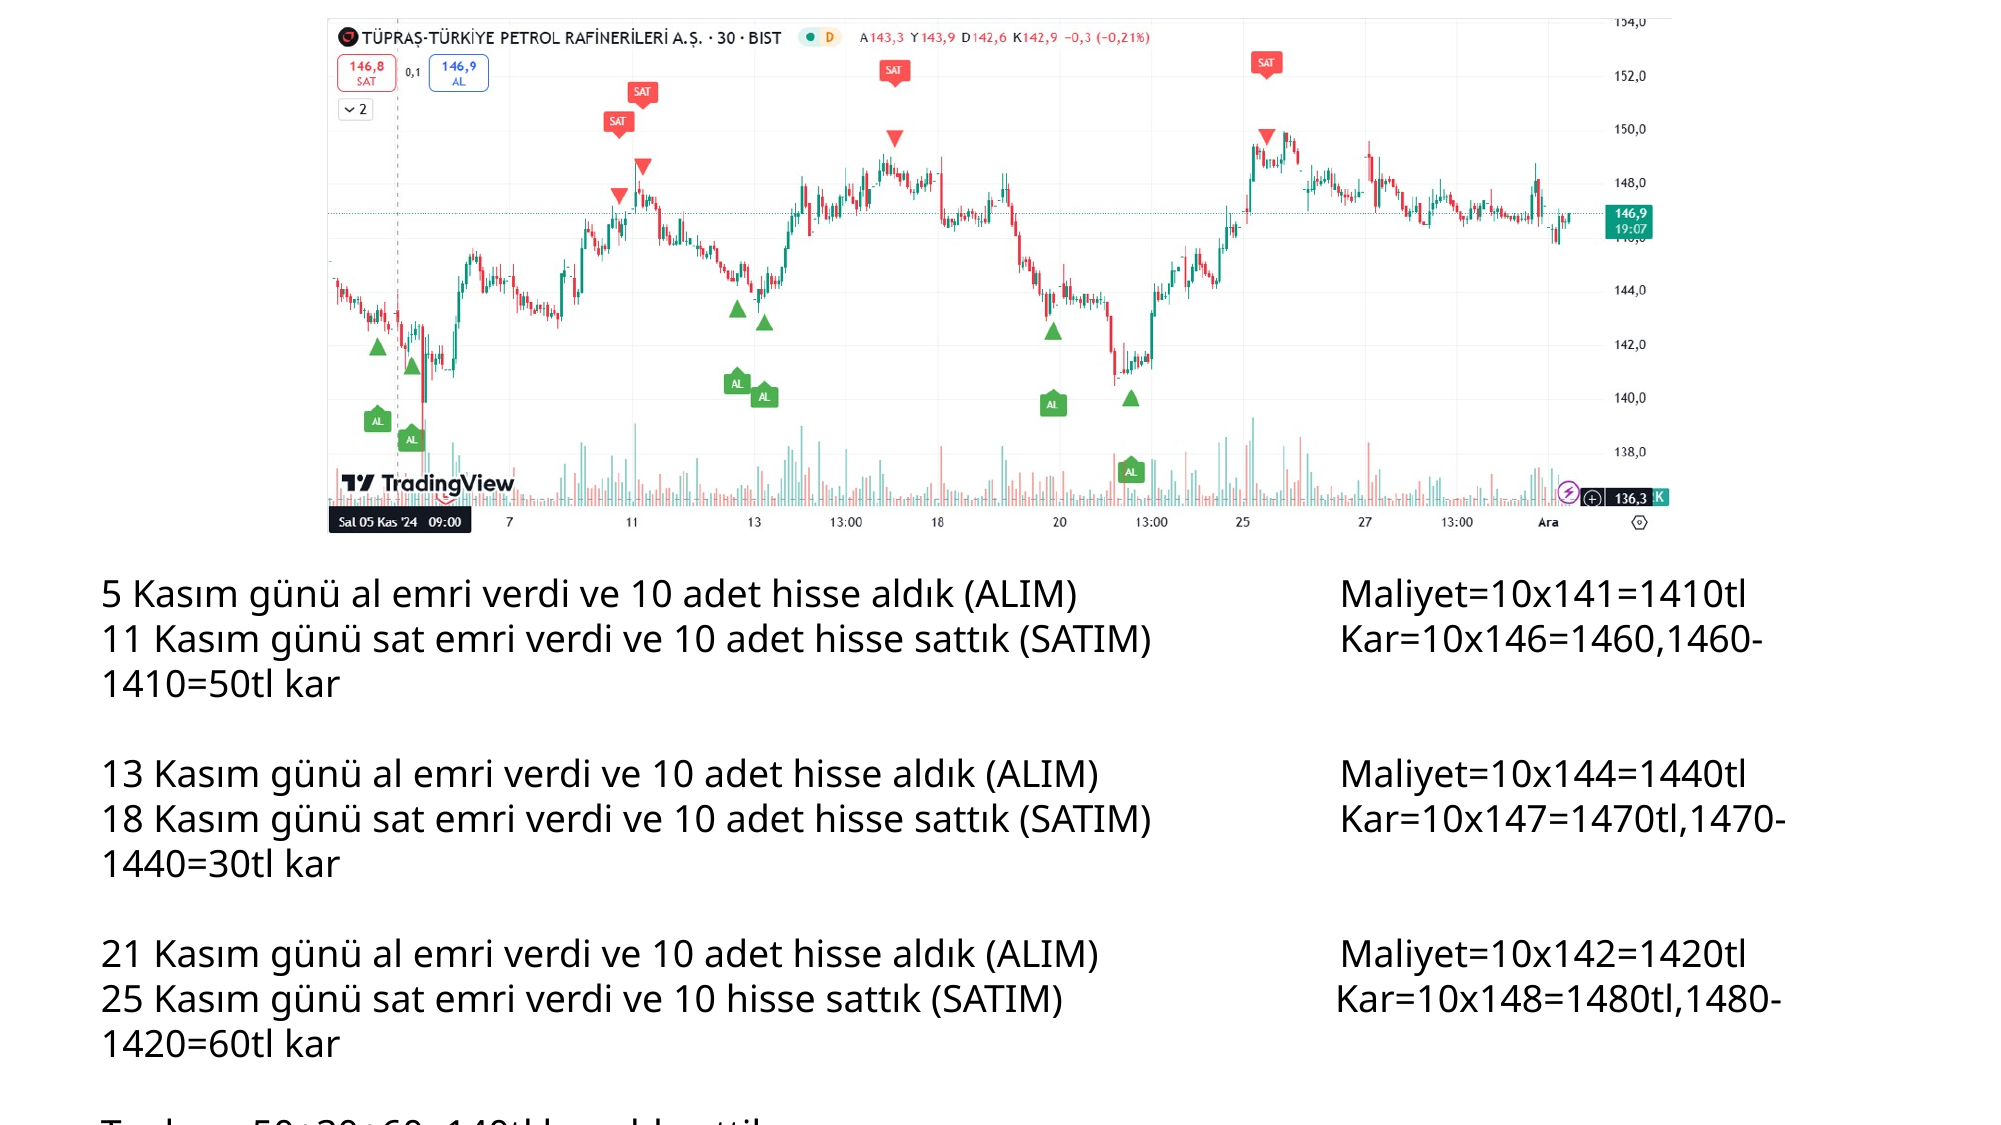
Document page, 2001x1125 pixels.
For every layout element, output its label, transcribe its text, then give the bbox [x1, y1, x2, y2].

picture [327, 17, 1673, 538]
text_box 5 Kasım günü al emri verdi ve 10 adet hisse aldık (ALIM) Maliyet=10x141=1410tl 11 Kasım günü sat emri verdi ve 10 adet hisse sattık (SATIM) Kar=10x146=1460,1460-1410=50tl kar 13 Kasım günü al emri verdi ve 10 adet hisse aldık (ALIM) Maliyet=10x144=1440tl 18 Kasım günü sat emri verdi ve 10 adet hisse sattık (SATIM) Kar=10x147=1470tl,1470-1440=30tl kar 21 Kasım günü al emri verdi ve 10 adet hisse aldık (ALIM) Maliyet=10x142=1420tl 25 Kasım günü sat emri verdi ve 10 hisse sattık (SATIM) Kar=10x148=1480tl,1480-1420=60tl kar Toplam=50+30+60=140tl kar elde ettik. [86, 562, 1914, 1125]
